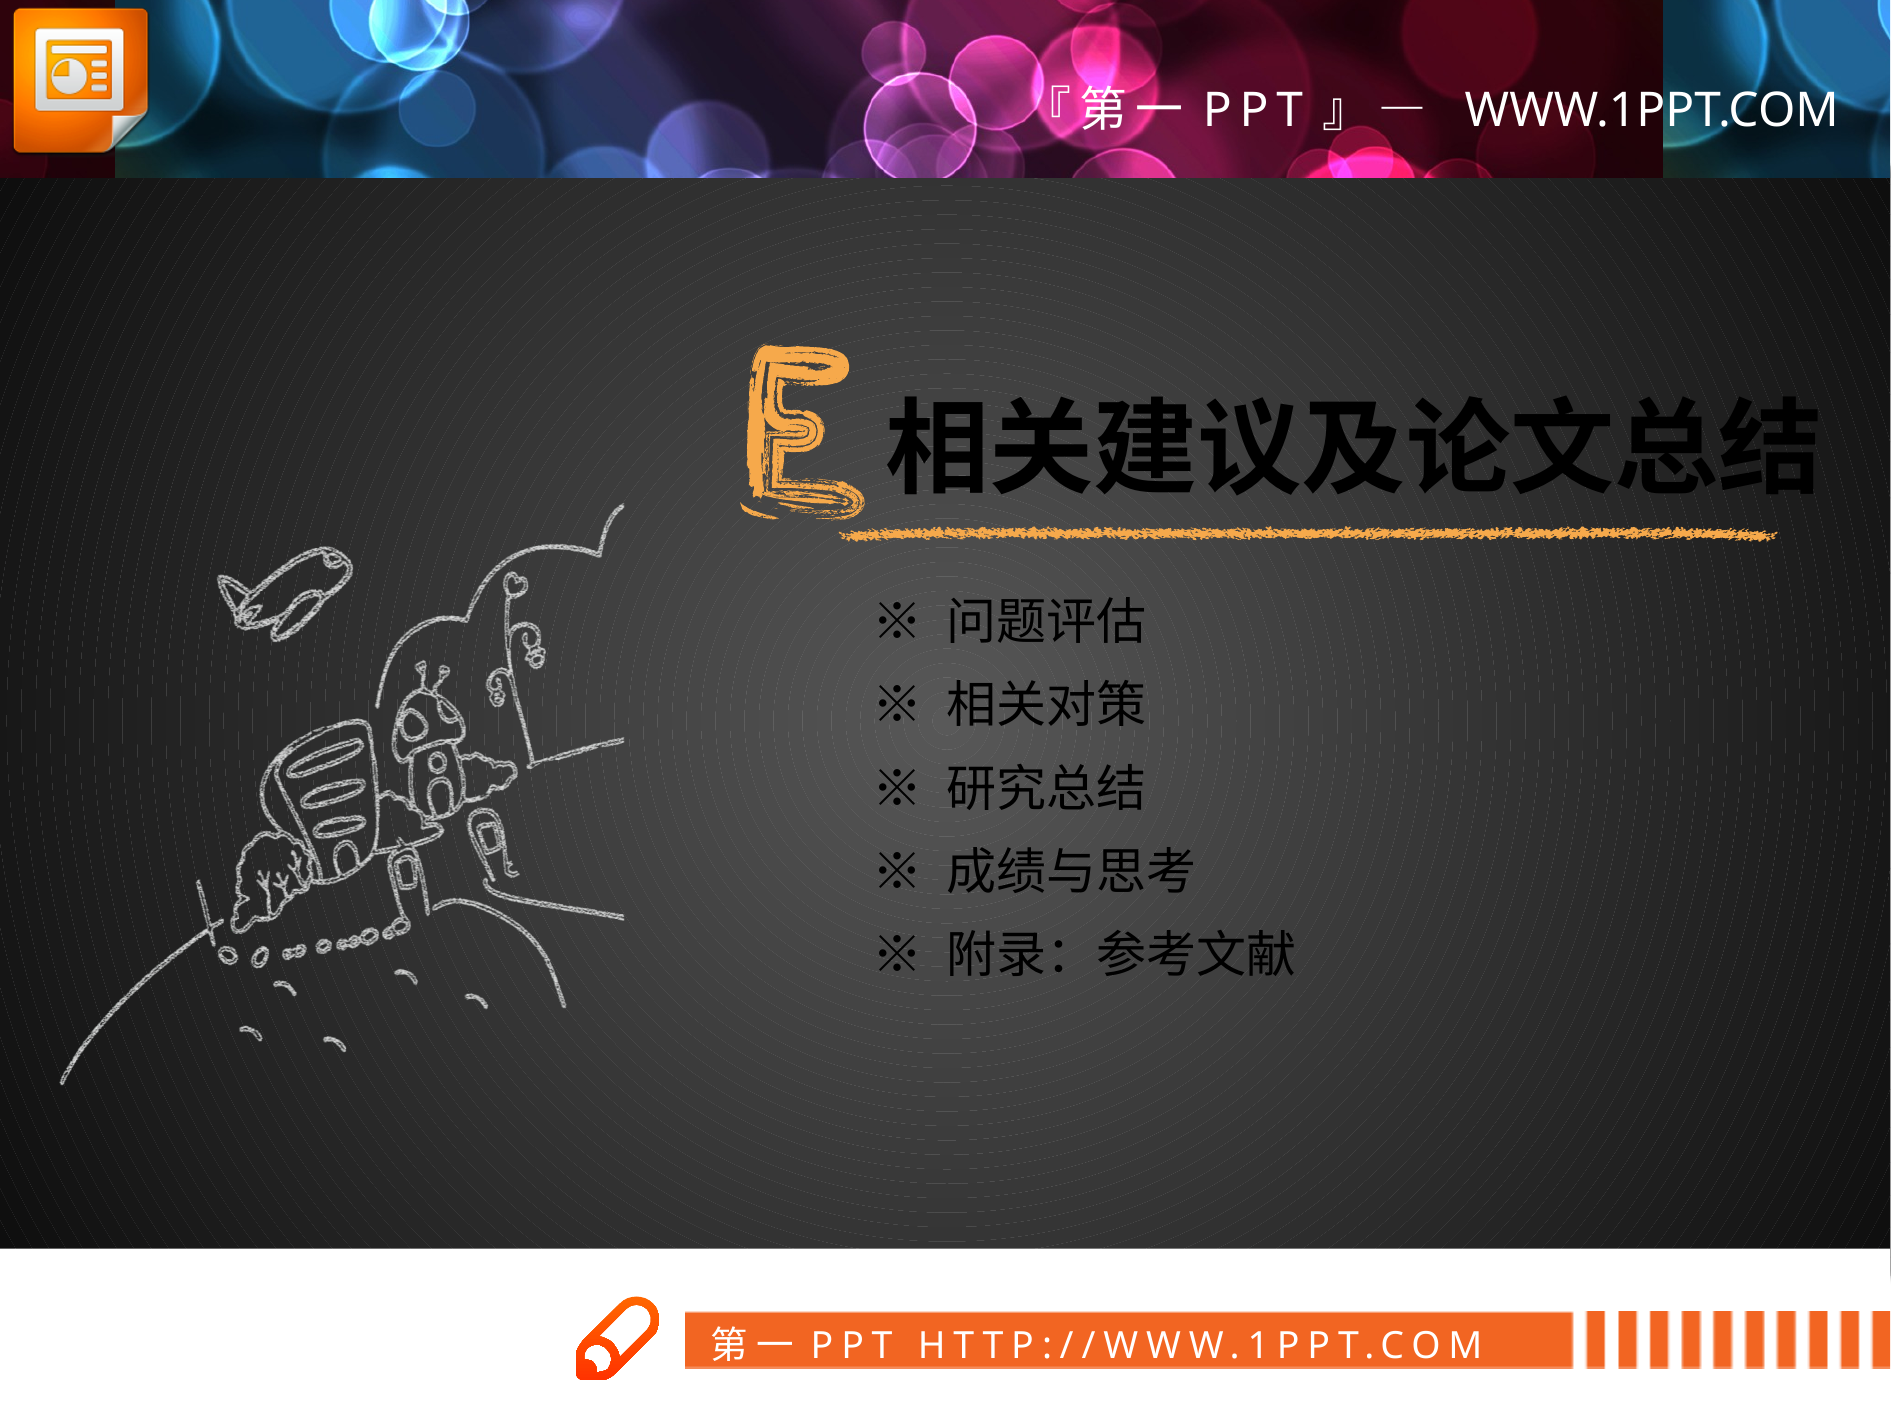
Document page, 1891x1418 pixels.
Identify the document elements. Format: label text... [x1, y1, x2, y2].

text_box [751, 343, 850, 368]
text_box ※ 问题评估 ※ 相关对策 ※ 研究总结 ※ 成绩与思考 ※ 附录：参考文献 [886, 558, 1311, 990]
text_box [886, 525, 1778, 542]
text_box 相关建议及论文总结 [885, 374, 1891, 514]
picture [0, 370, 882, 1265]
picture [685, 1311, 1891, 1369]
picture [0, 0, 1891, 178]
